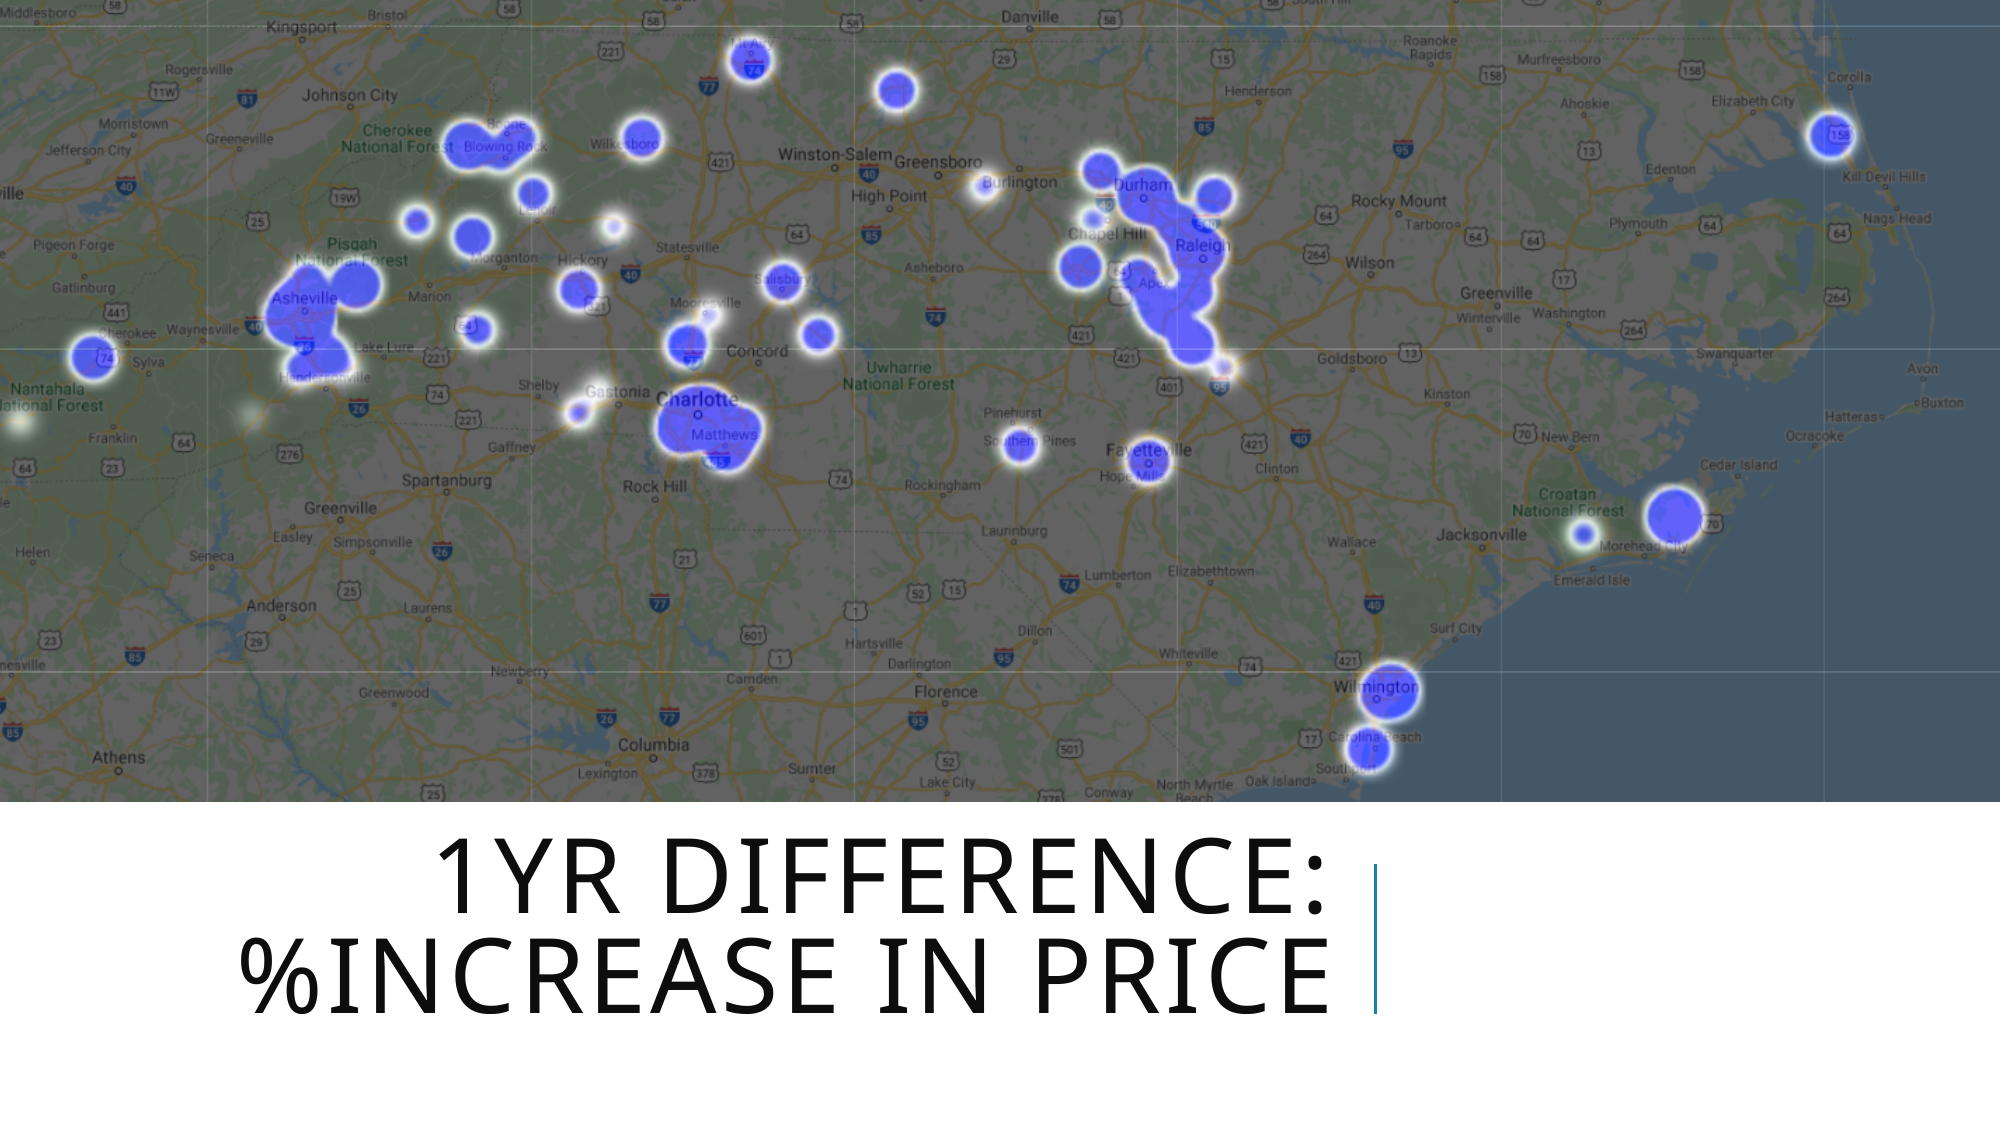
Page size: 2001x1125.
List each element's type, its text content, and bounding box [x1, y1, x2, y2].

picture [0, 0, 2000, 803]
text_box 1yr Difference: %increase in price [74, 814, 1350, 1054]
